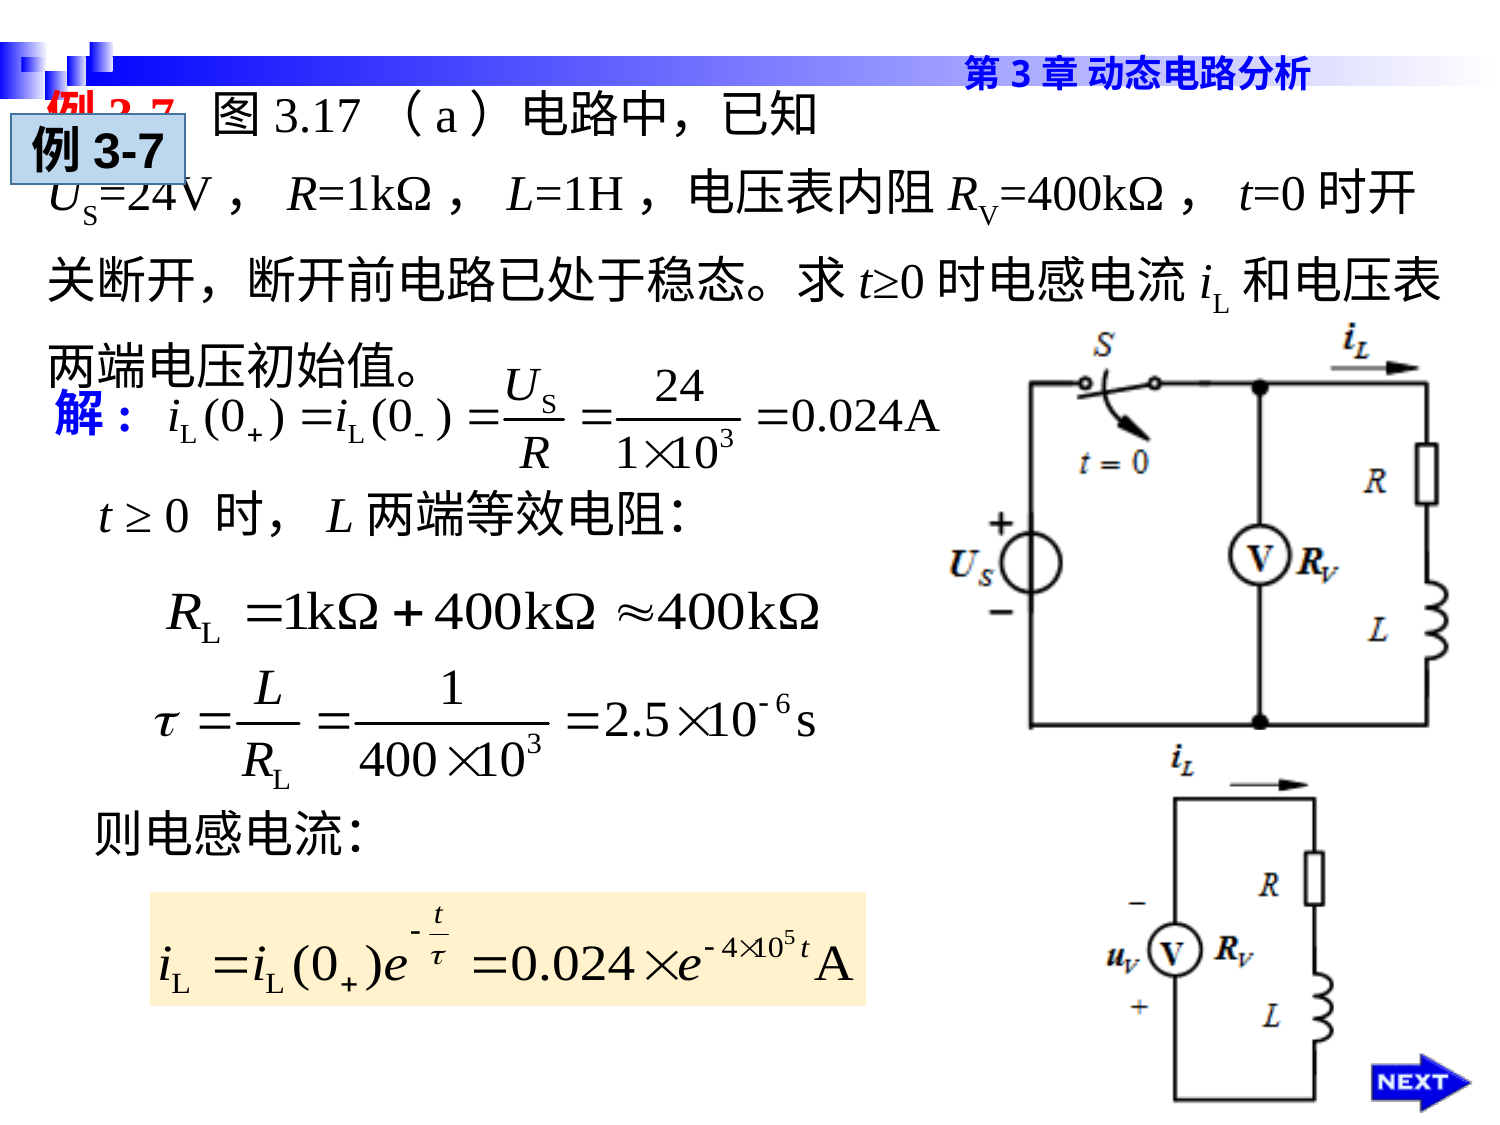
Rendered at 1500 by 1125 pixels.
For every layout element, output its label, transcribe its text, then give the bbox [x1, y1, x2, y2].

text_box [160, 355, 953, 479]
text_box 例3-7 [10, 113, 186, 185]
picture [941, 321, 1480, 1116]
text_box 解: [39, 373, 160, 449]
text_box t ≥ 0 时，L两端等效电阻： [83, 474, 731, 550]
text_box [155, 575, 831, 656]
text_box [150, 891, 867, 1007]
text_box 例3-7 图3.17（a）电路中，已知US=24V，R=1kΩ，L=1H，电压表内阻RV=400kΩ，t=0时开关断开，断开前电路已处于稳态。求t≥0时电感电流iL和电压表两端电压初始值。 [31, 60, 1466, 402]
text_box 则电感电流： [79, 795, 409, 871]
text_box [149, 655, 824, 800]
